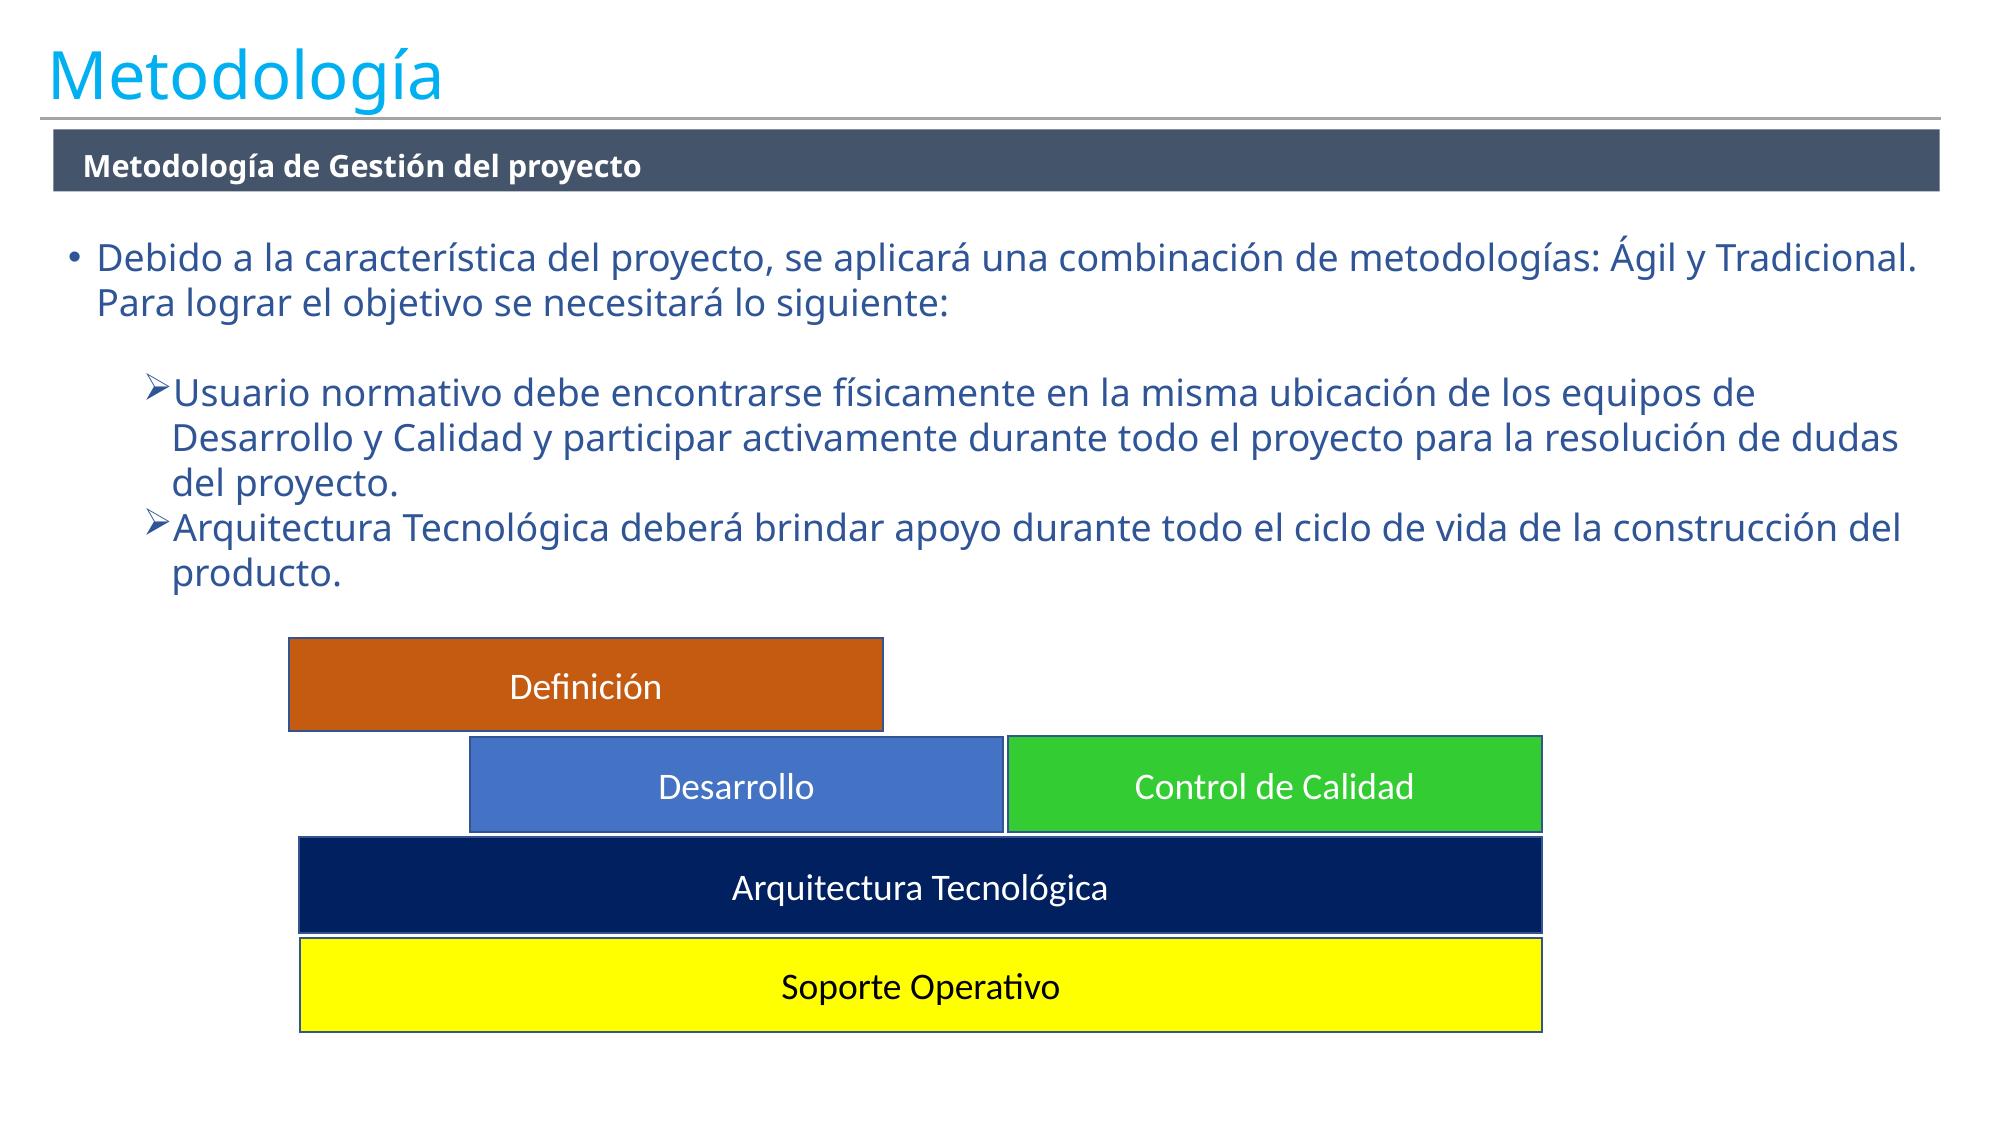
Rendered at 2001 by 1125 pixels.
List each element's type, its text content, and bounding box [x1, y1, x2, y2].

text_box Debido a la característica del proyecto, se aplicará una combinación de metodologías: Ágil y Tradicional. Para lograr el objetivo se necesitará lo siguiente: Usuario normativo debe encontrarse físicamente en la misma ubicación de los equipos de Desarrollo y Calidad y participar activamente durante todo el proyecto para la resolución de dudas del proyecto. Arquitectura Tecnológica deberá brindar apoyo durante todo el ciclo de vida de la construcción del producto. [53, 226, 1935, 602]
text_box Metodología [39, 8, 1990, 121]
text_box Desarrollo [469, 736, 1004, 833]
text_box Arquitectura Tecnológica [298, 836, 1543, 934]
text_box Definición [288, 637, 884, 732]
text_box Soporte Operativo [299, 937, 1543, 1033]
text_box Metodología de Gestión del proyecto [53, 129, 1940, 192]
text_box Control de Calidad [1007, 735, 1543, 833]
